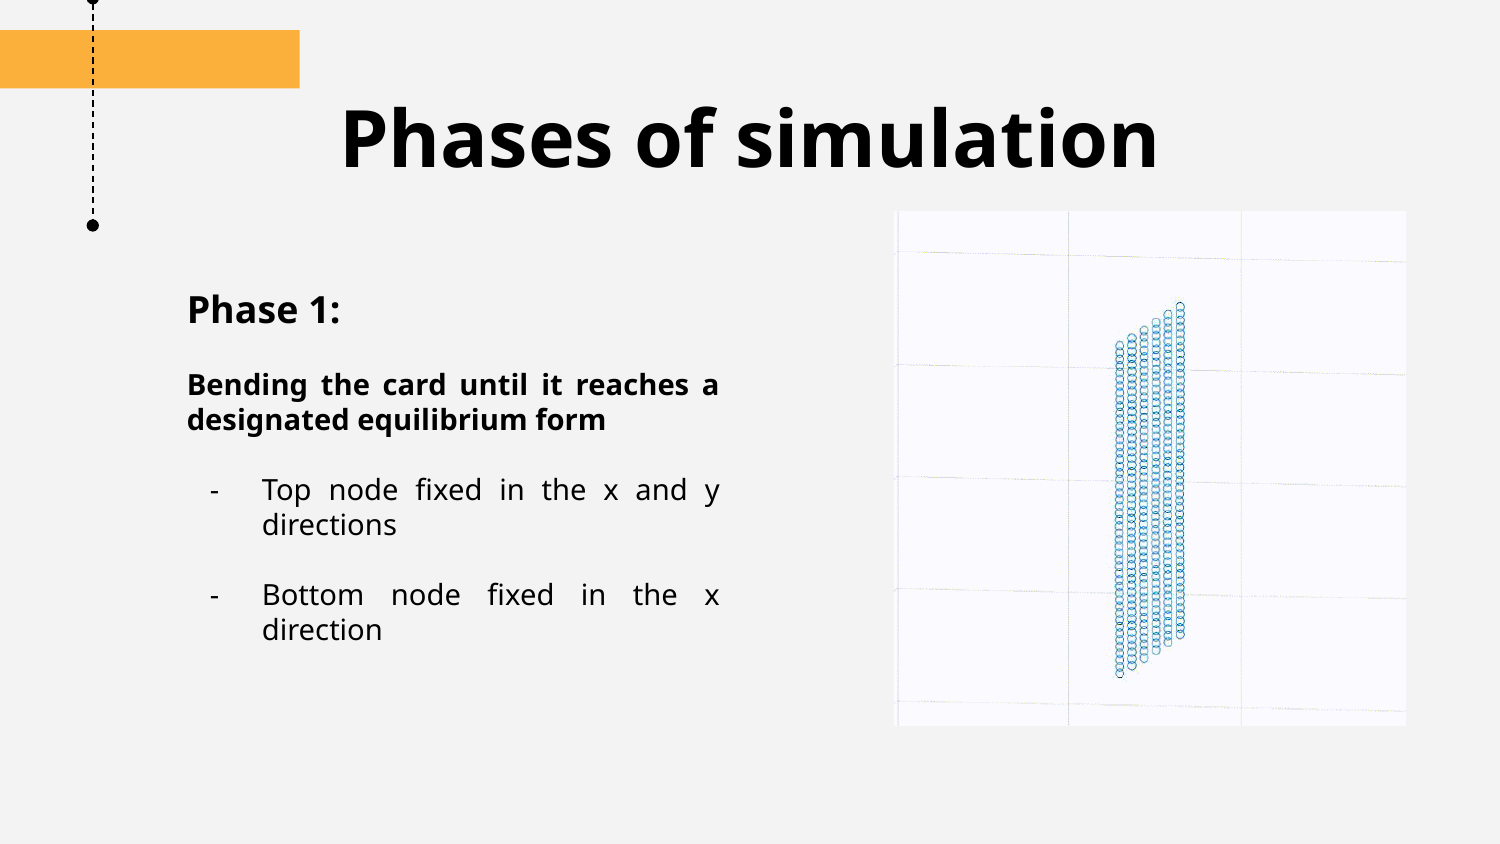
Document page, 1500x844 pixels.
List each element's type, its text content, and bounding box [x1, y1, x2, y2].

text_box Phase 1: Bending the card until it reaches a designated equilibrium form Top node fixed in the x and y directions Bottom node fixed in the x direction [171, 271, 736, 662]
picture [893, 211, 1407, 726]
title Phases of simulation [93, 72, 1407, 167]
